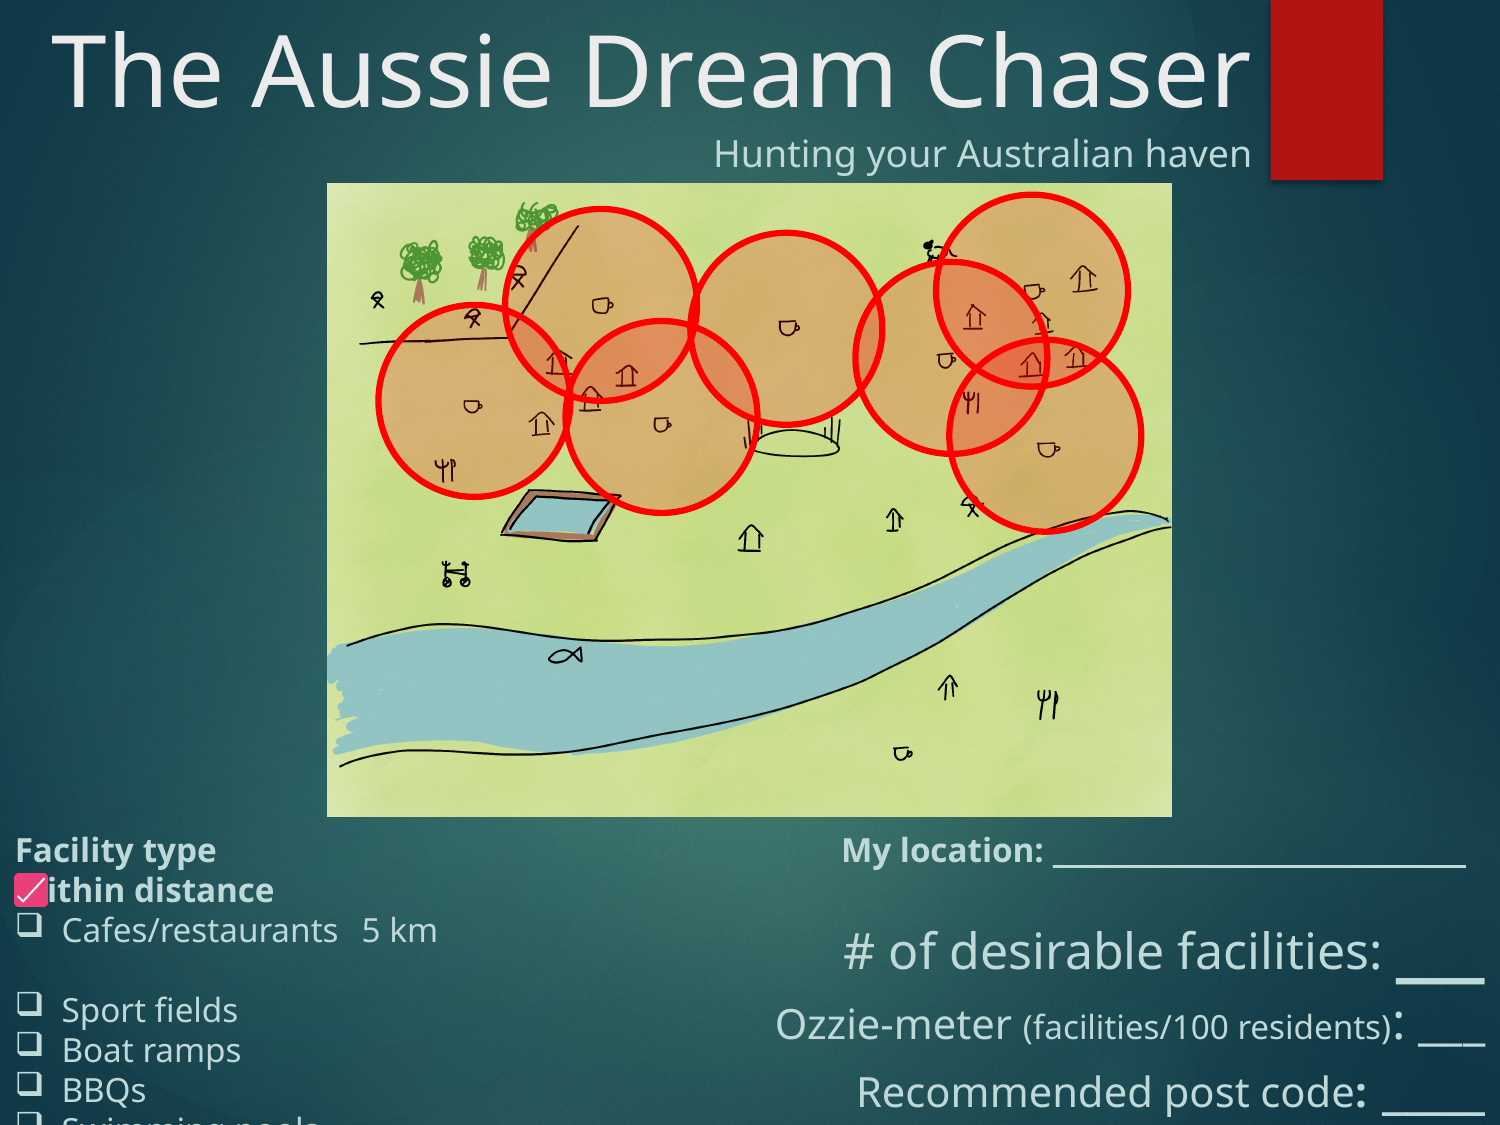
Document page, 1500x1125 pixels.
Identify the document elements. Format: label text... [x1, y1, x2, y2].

text_box Hunting your Australian haven [0, 123, 1268, 183]
picture [14, 873, 48, 907]
title The Aussie Dream Chaser [0, 0, 1268, 123]
picture [327, 183, 1173, 817]
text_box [0, 821, 1500, 1125]
